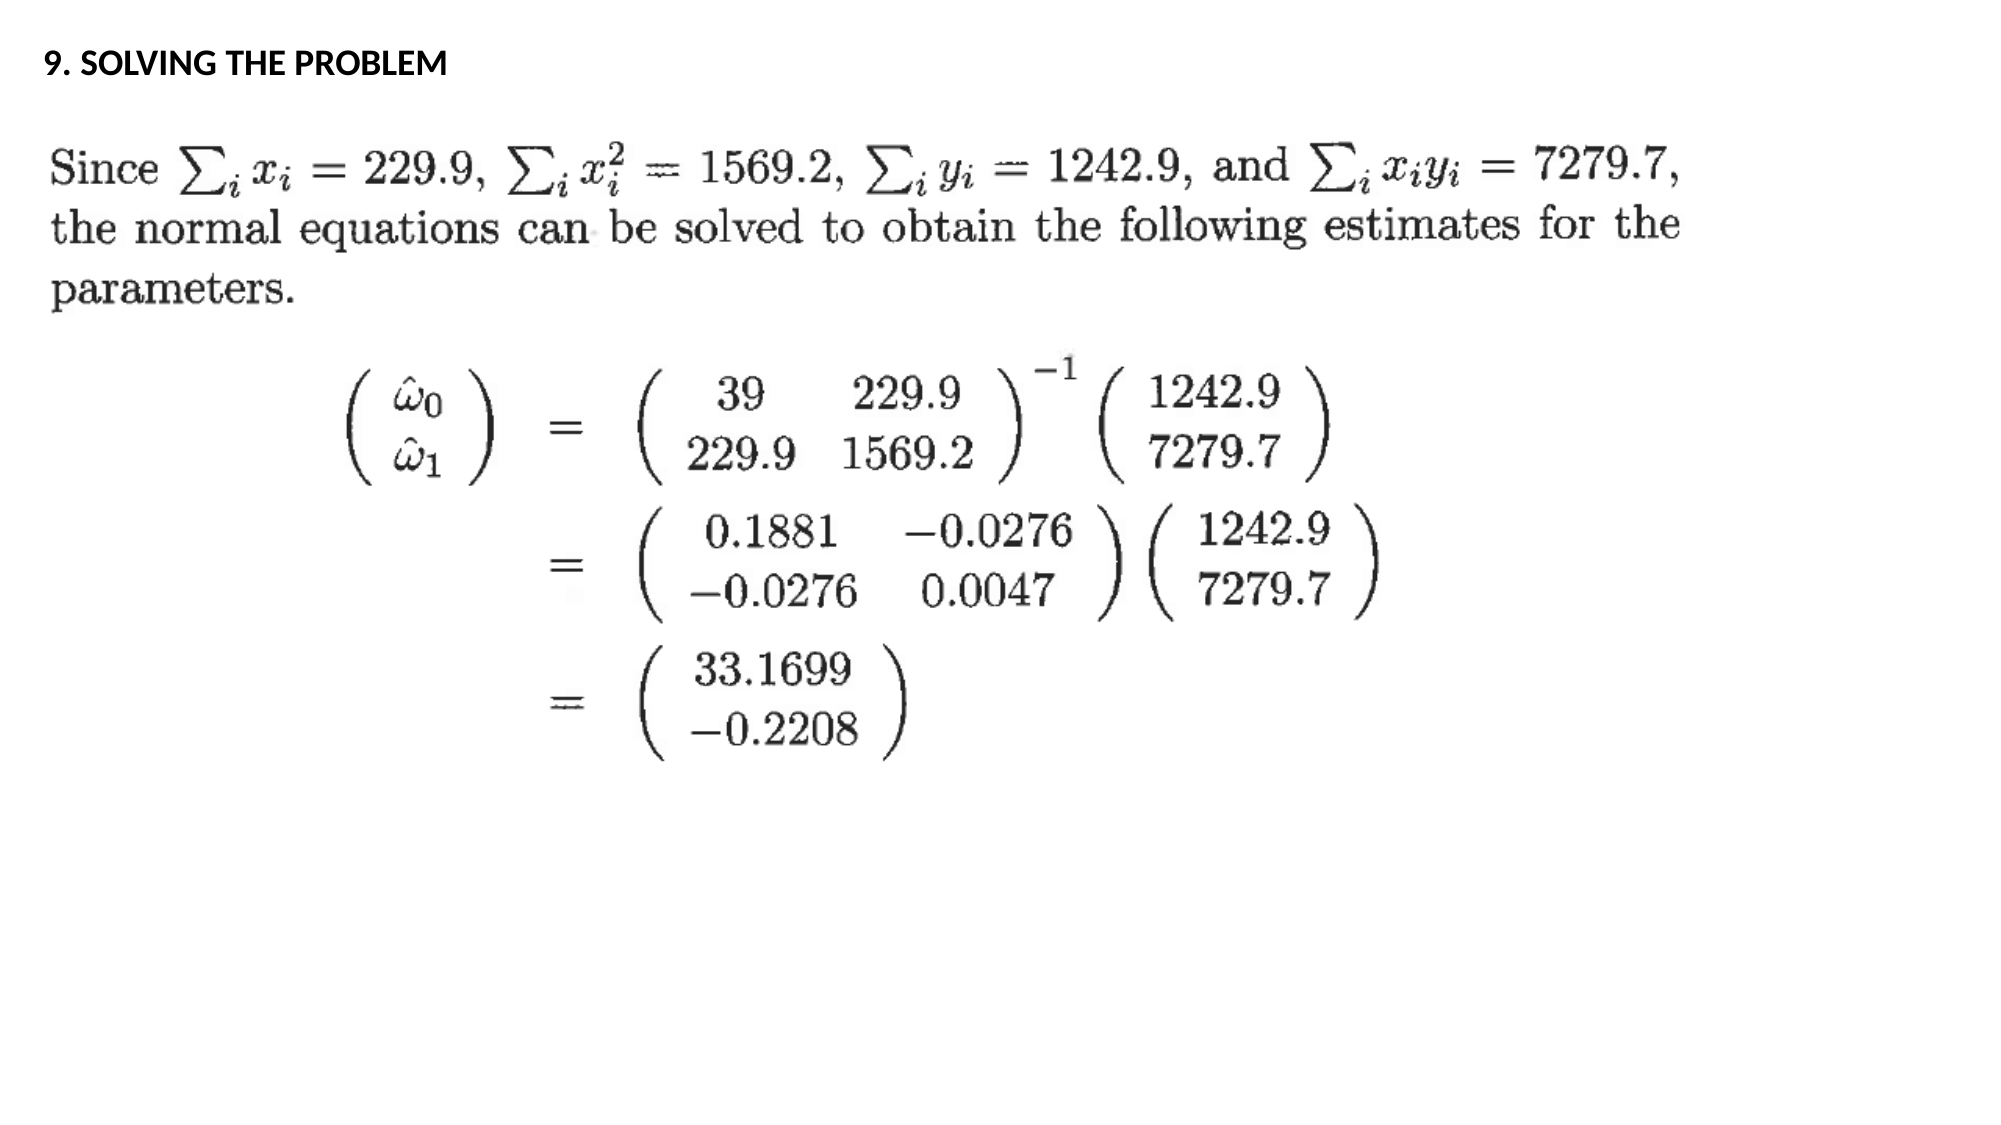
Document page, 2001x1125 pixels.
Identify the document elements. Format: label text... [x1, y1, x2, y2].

picture [28, 123, 1706, 792]
text_box 9. SOLVING THE PROBLEM [28, 30, 1705, 90]
